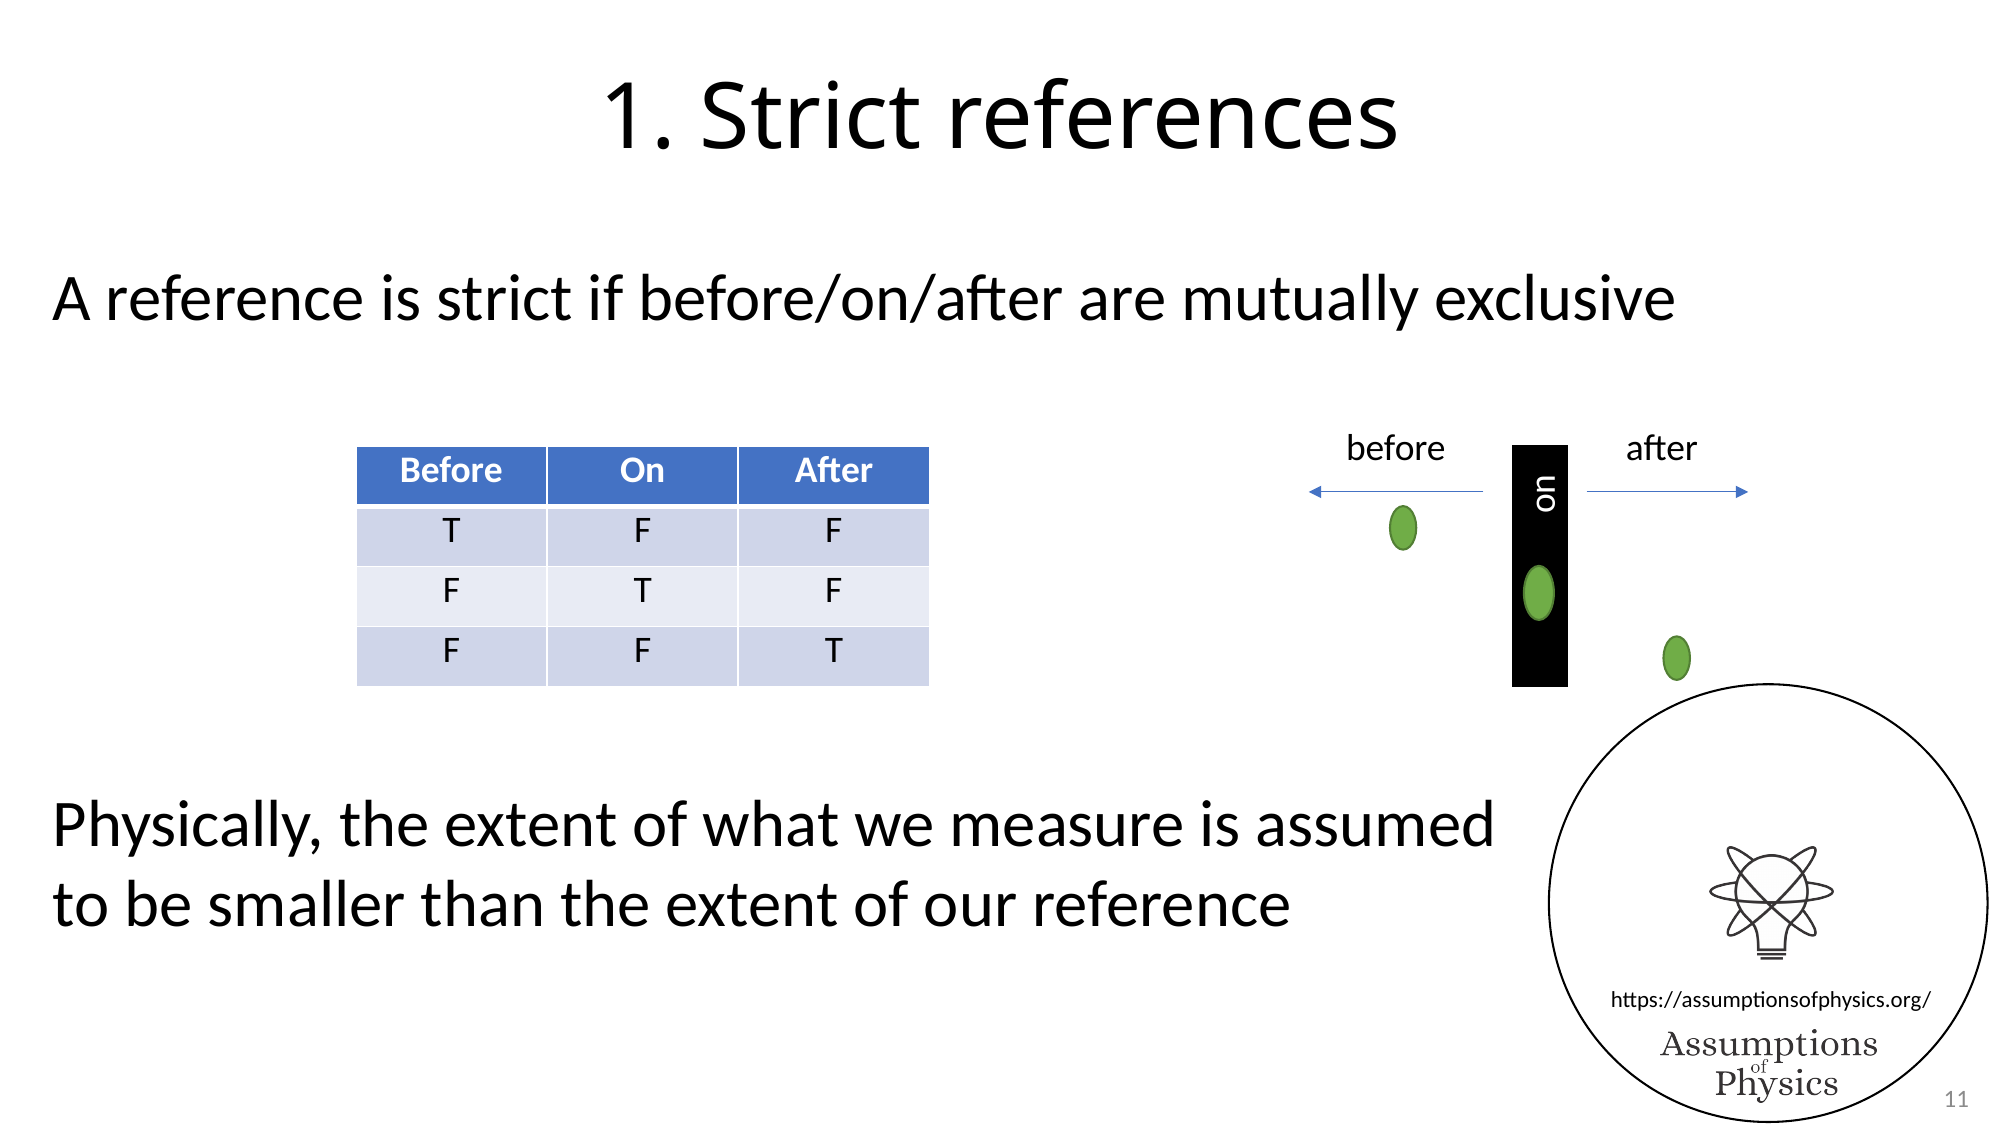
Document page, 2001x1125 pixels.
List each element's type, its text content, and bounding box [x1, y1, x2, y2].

table_cell T [548, 567, 737, 626]
table_cell T [357, 509, 546, 566]
table_cell F [739, 567, 929, 626]
table_header Before [357, 447, 546, 504]
text_box Physically, the extent of what we measure is assumed to be smaller than the extent of our reference [37, 772, 1540, 948]
table_cell F [739, 509, 929, 566]
text_box [1388, 505, 1418, 551]
text_box [1662, 635, 1692, 681]
text_box [1522, 564, 1555, 622]
text_box on [1512, 445, 1568, 687]
table_cell F [548, 627, 737, 686]
text_box A reference is strict if before/on/after are mutually exclusive [37, 246, 1953, 342]
table_cell F [357, 627, 546, 686]
table_cell F [357, 567, 546, 626]
picture [1660, 1029, 1877, 1103]
text_box before [1331, 416, 1461, 476]
slide_number 11 [1893, 1078, 1985, 1116]
table_header On [548, 447, 737, 504]
text_box after [1611, 416, 1714, 476]
table_header After [739, 447, 929, 504]
picture [1709, 846, 1834, 960]
table_cell F [548, 509, 737, 566]
title 1. Strict references [0, 59, 2000, 178]
table_cell T [739, 627, 929, 686]
